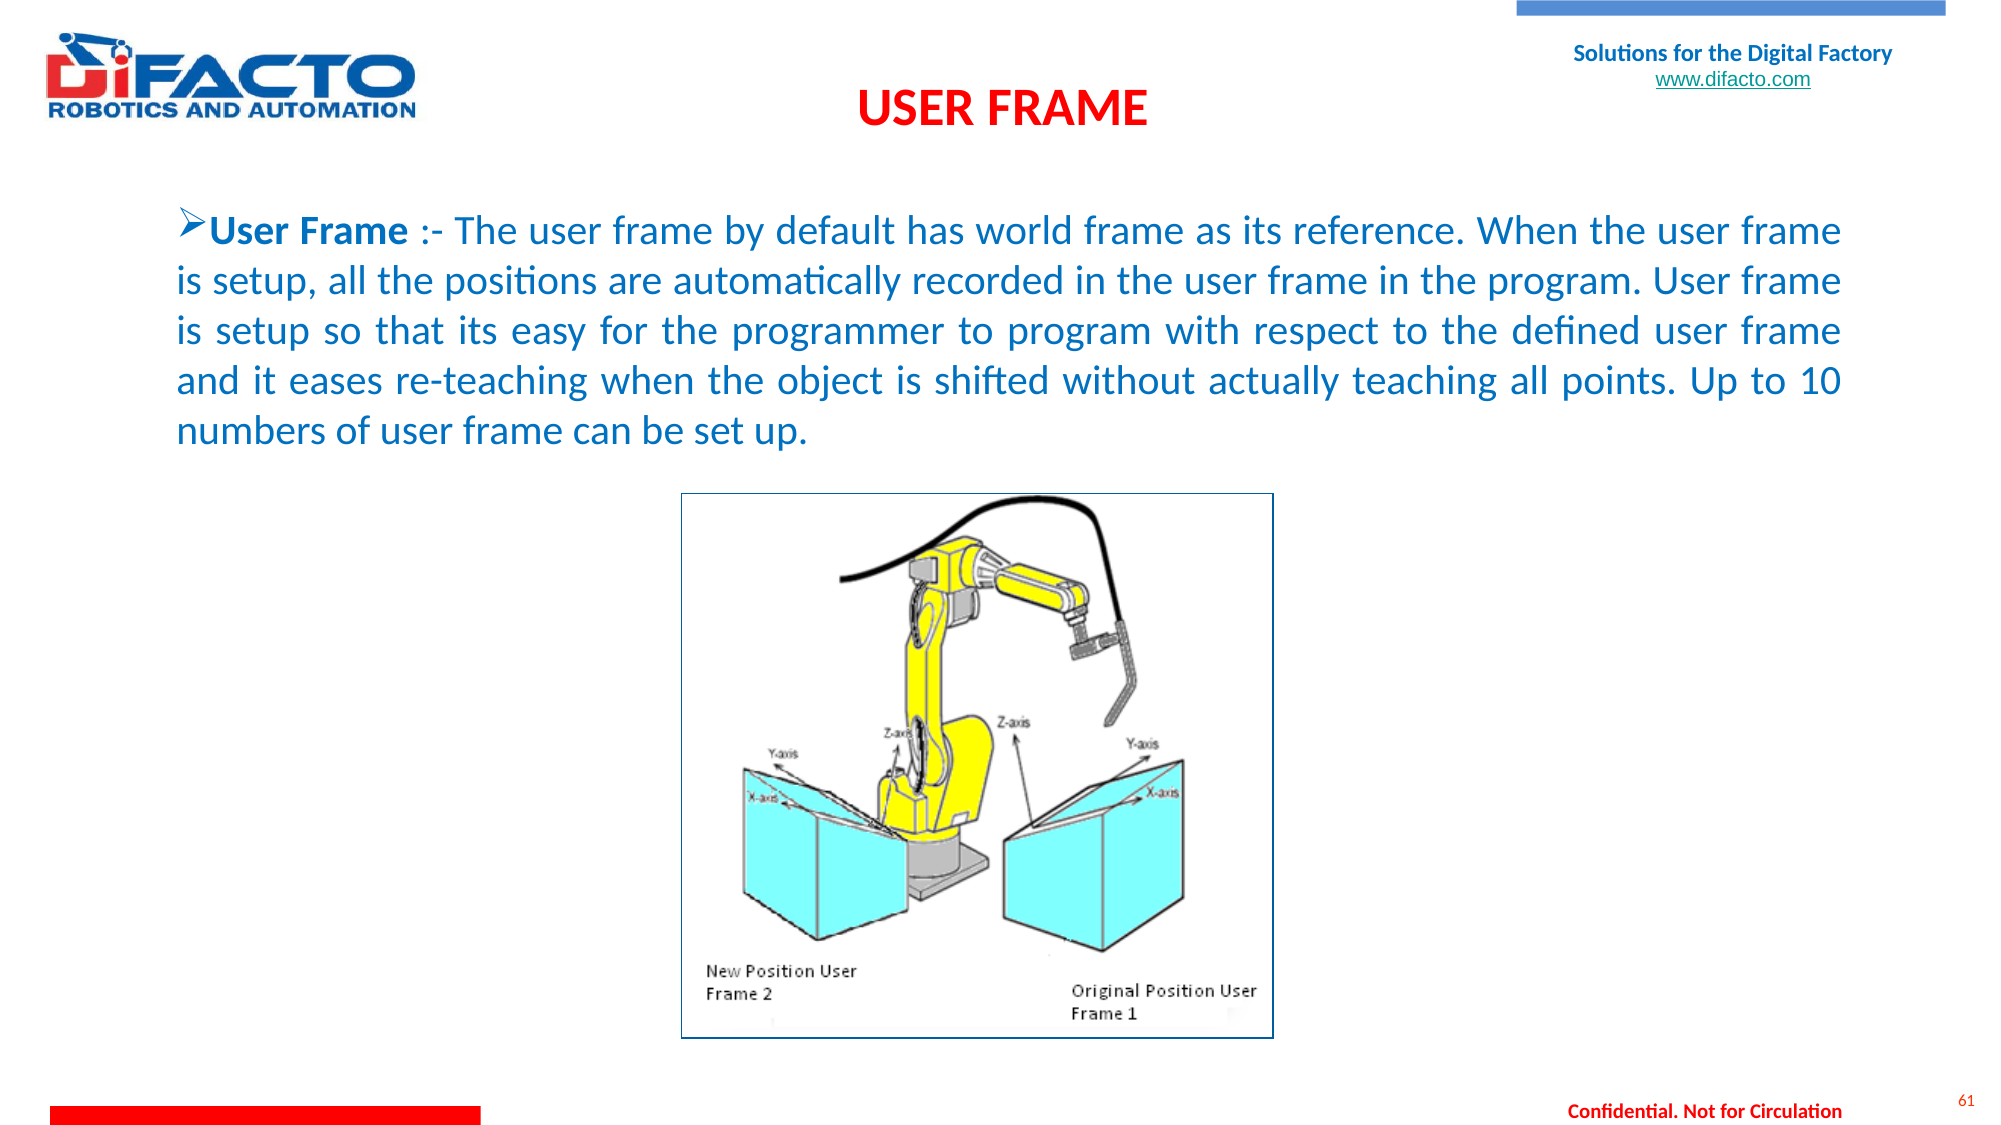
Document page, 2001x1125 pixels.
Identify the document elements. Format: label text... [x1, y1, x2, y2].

text_box USER FRAME [842, 64, 1177, 144]
picture [31, 21, 434, 125]
text_box User Frame :- The user frame by default has world frame as its reference. When the user frame is setup, all the positions are automatically recorded in the user frame in the program. User frame is setup so that its easy for the programmer to program with respect to the defined user frame and it eases re-teaching when the object is shifted without actually teaching all points. Up to 10 numbers of user frame can be set up. [161, 145, 1858, 460]
picture [682, 494, 1273, 1038]
